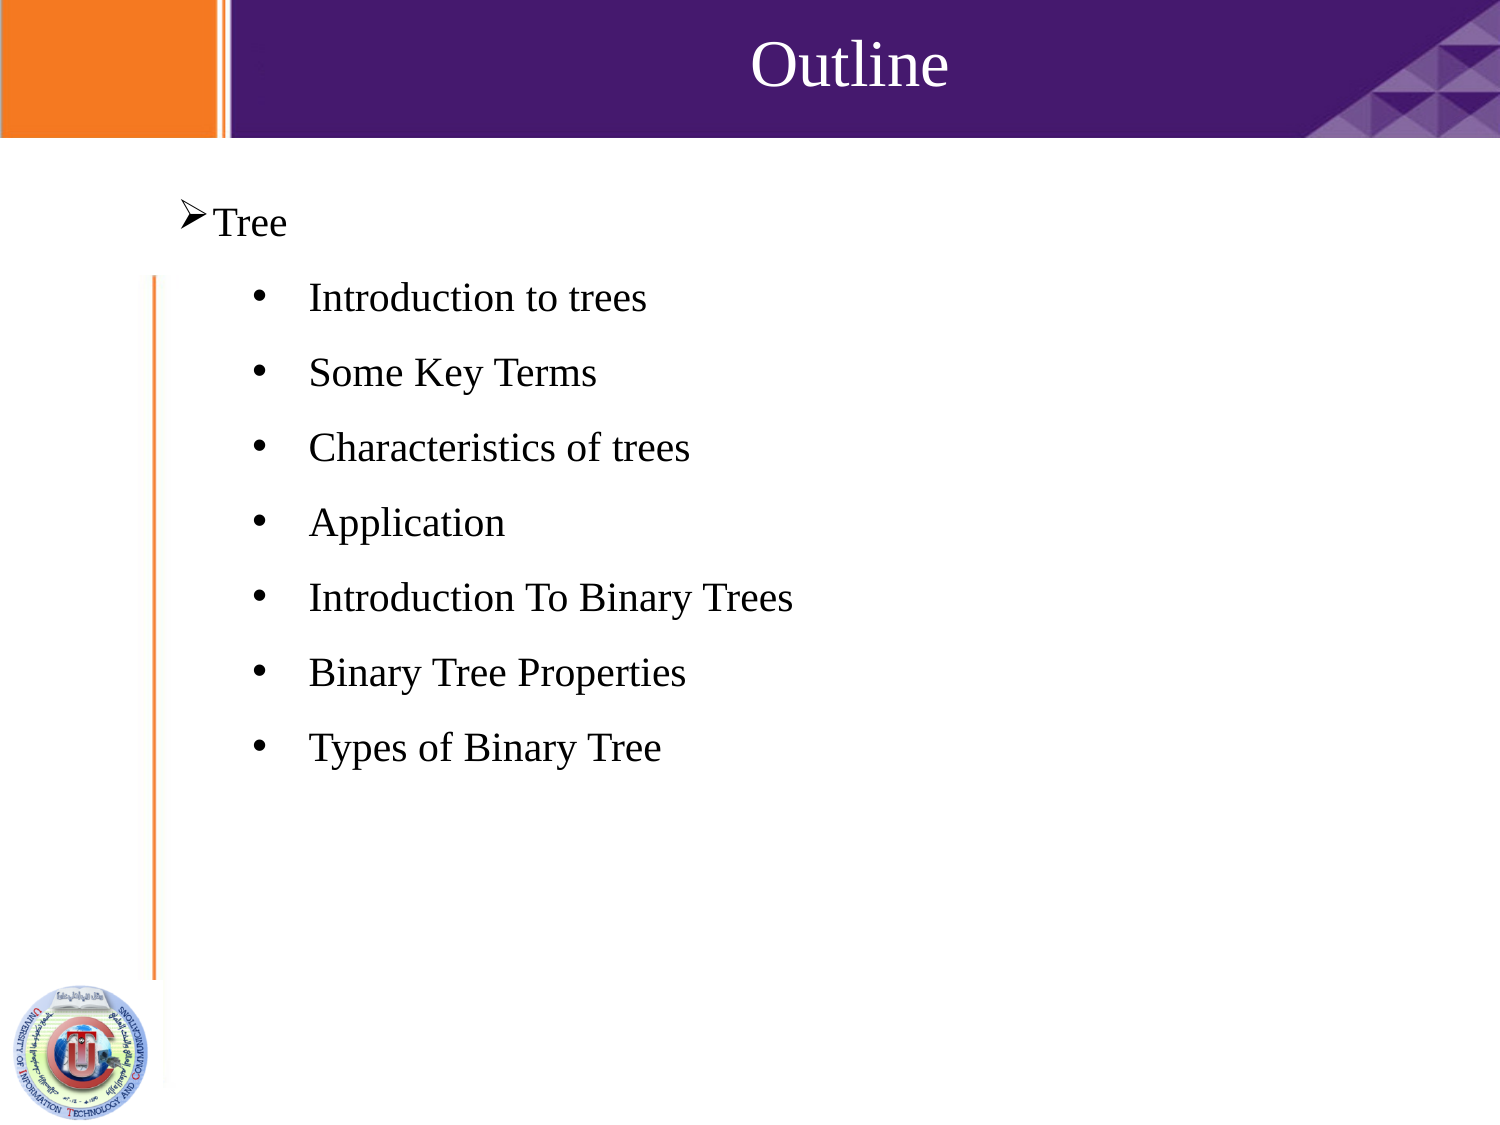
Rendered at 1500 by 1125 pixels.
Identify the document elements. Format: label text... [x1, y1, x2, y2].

picture [0, 275, 179, 1125]
picture [0, 0, 1500, 138]
text_box Tree Introduction to trees Some Key Terms Characteristics of trees Application Introduction To Binary Trees Binary Tree Properties Types of Binary Tree [162, 162, 1500, 778]
